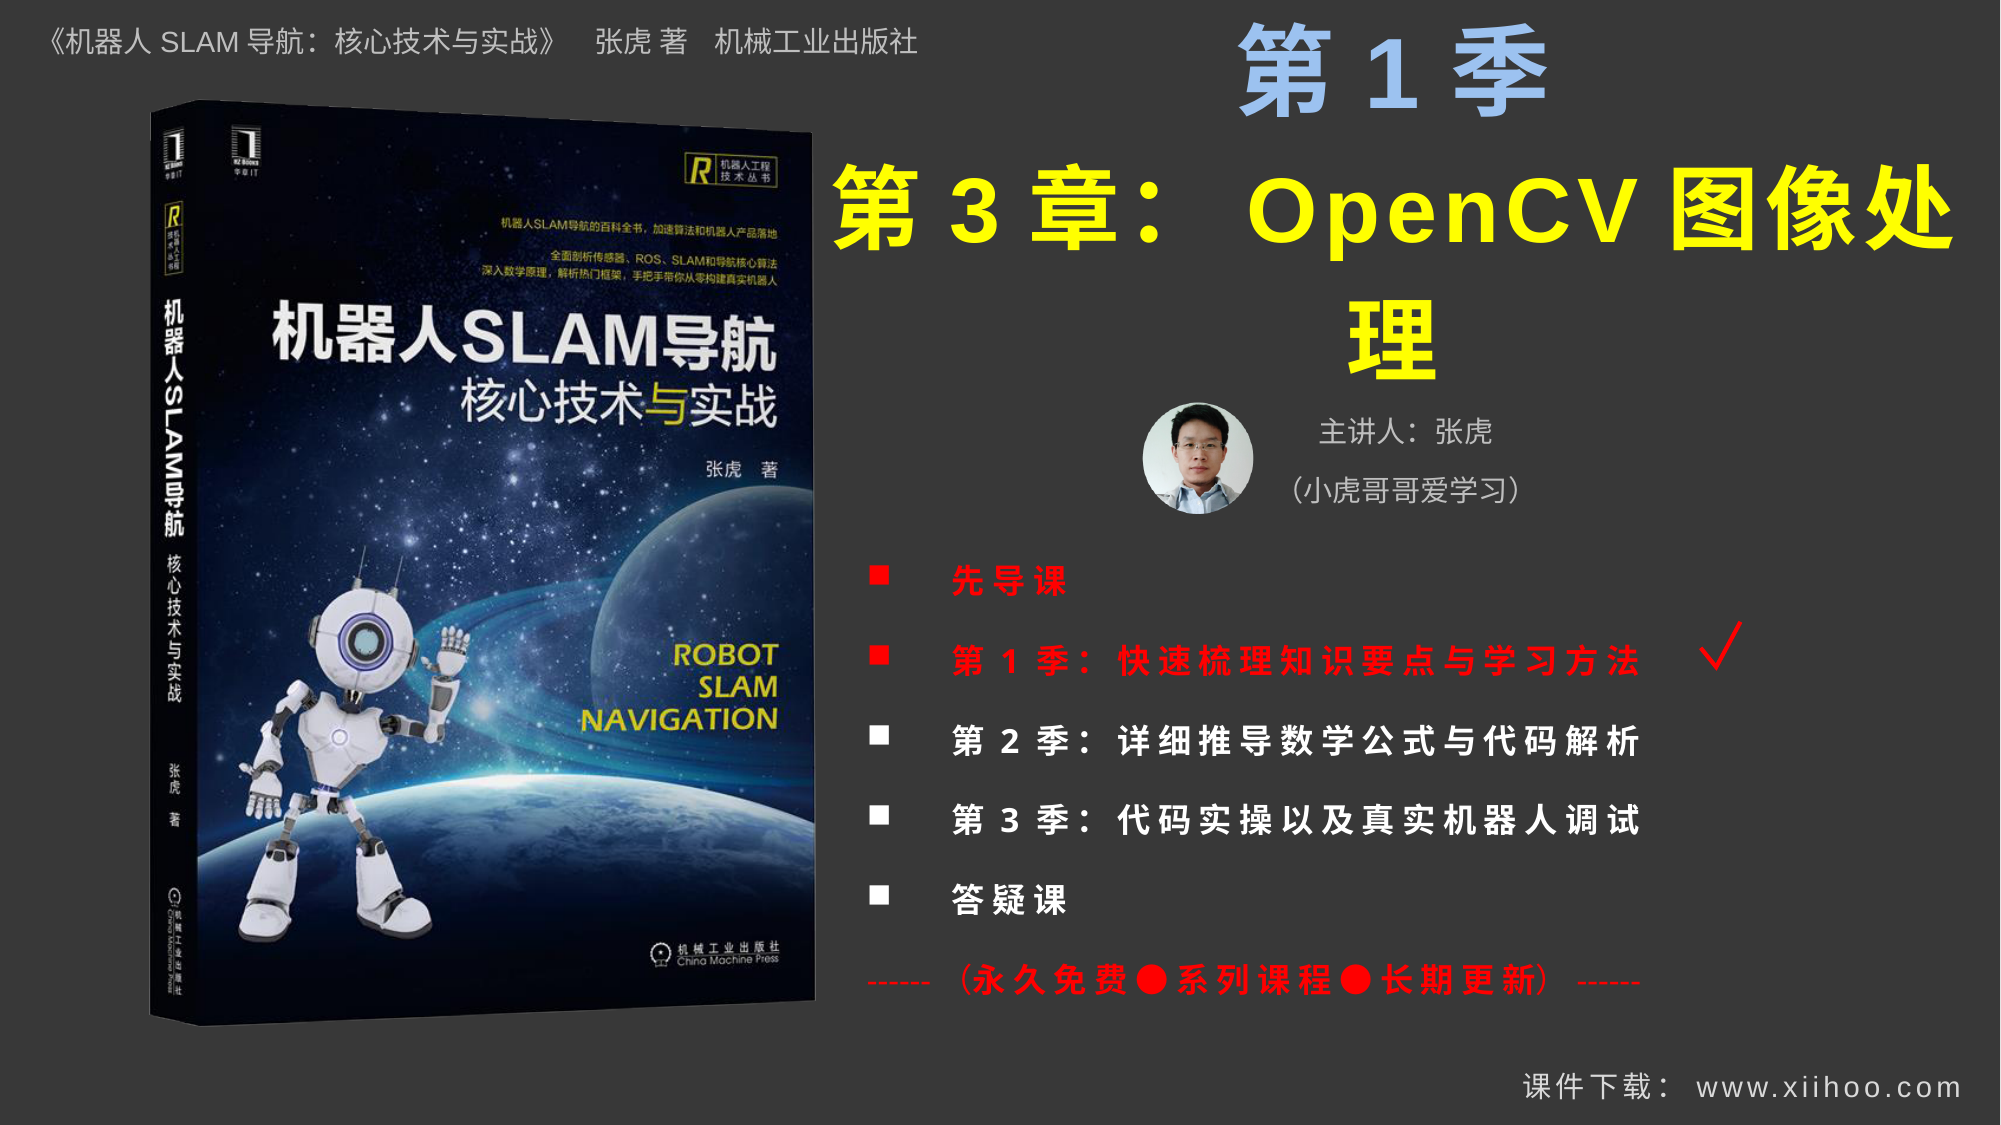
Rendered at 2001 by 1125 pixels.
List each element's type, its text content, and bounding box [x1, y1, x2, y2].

text_box 课件下载：www.xiihoo.com [1493, 1057, 1991, 1114]
text_box [1699, 621, 1742, 669]
subtitle 主讲人：张虎 （小虎哥哥爱学习） [1262, 402, 1602, 507]
text_box 《机器人SLAM导航：核心技术与实战》 张虎 著 机械工业出版社 [16, 16, 940, 66]
title 第1季 第3章：OpenCV图像处理 [961, 106, 2000, 436]
picture [0, 0, 2001, 1125]
text_box 先 导 课 第 1 季 ： 快 速 梳 理 知 识 要 点 与 学 习 方 法 第 2 季 ： 详 细 推 导 数 学 公 式 与 代 码 解 析 第 3 季 ： 代 码 实 操 以 及 真 实 机 器 人 调 试 答 疑 课 ------（永 久 免 费 ● 系 列 课 程 ● 长 期 更 新）------ [961, 512, 1839, 1007]
